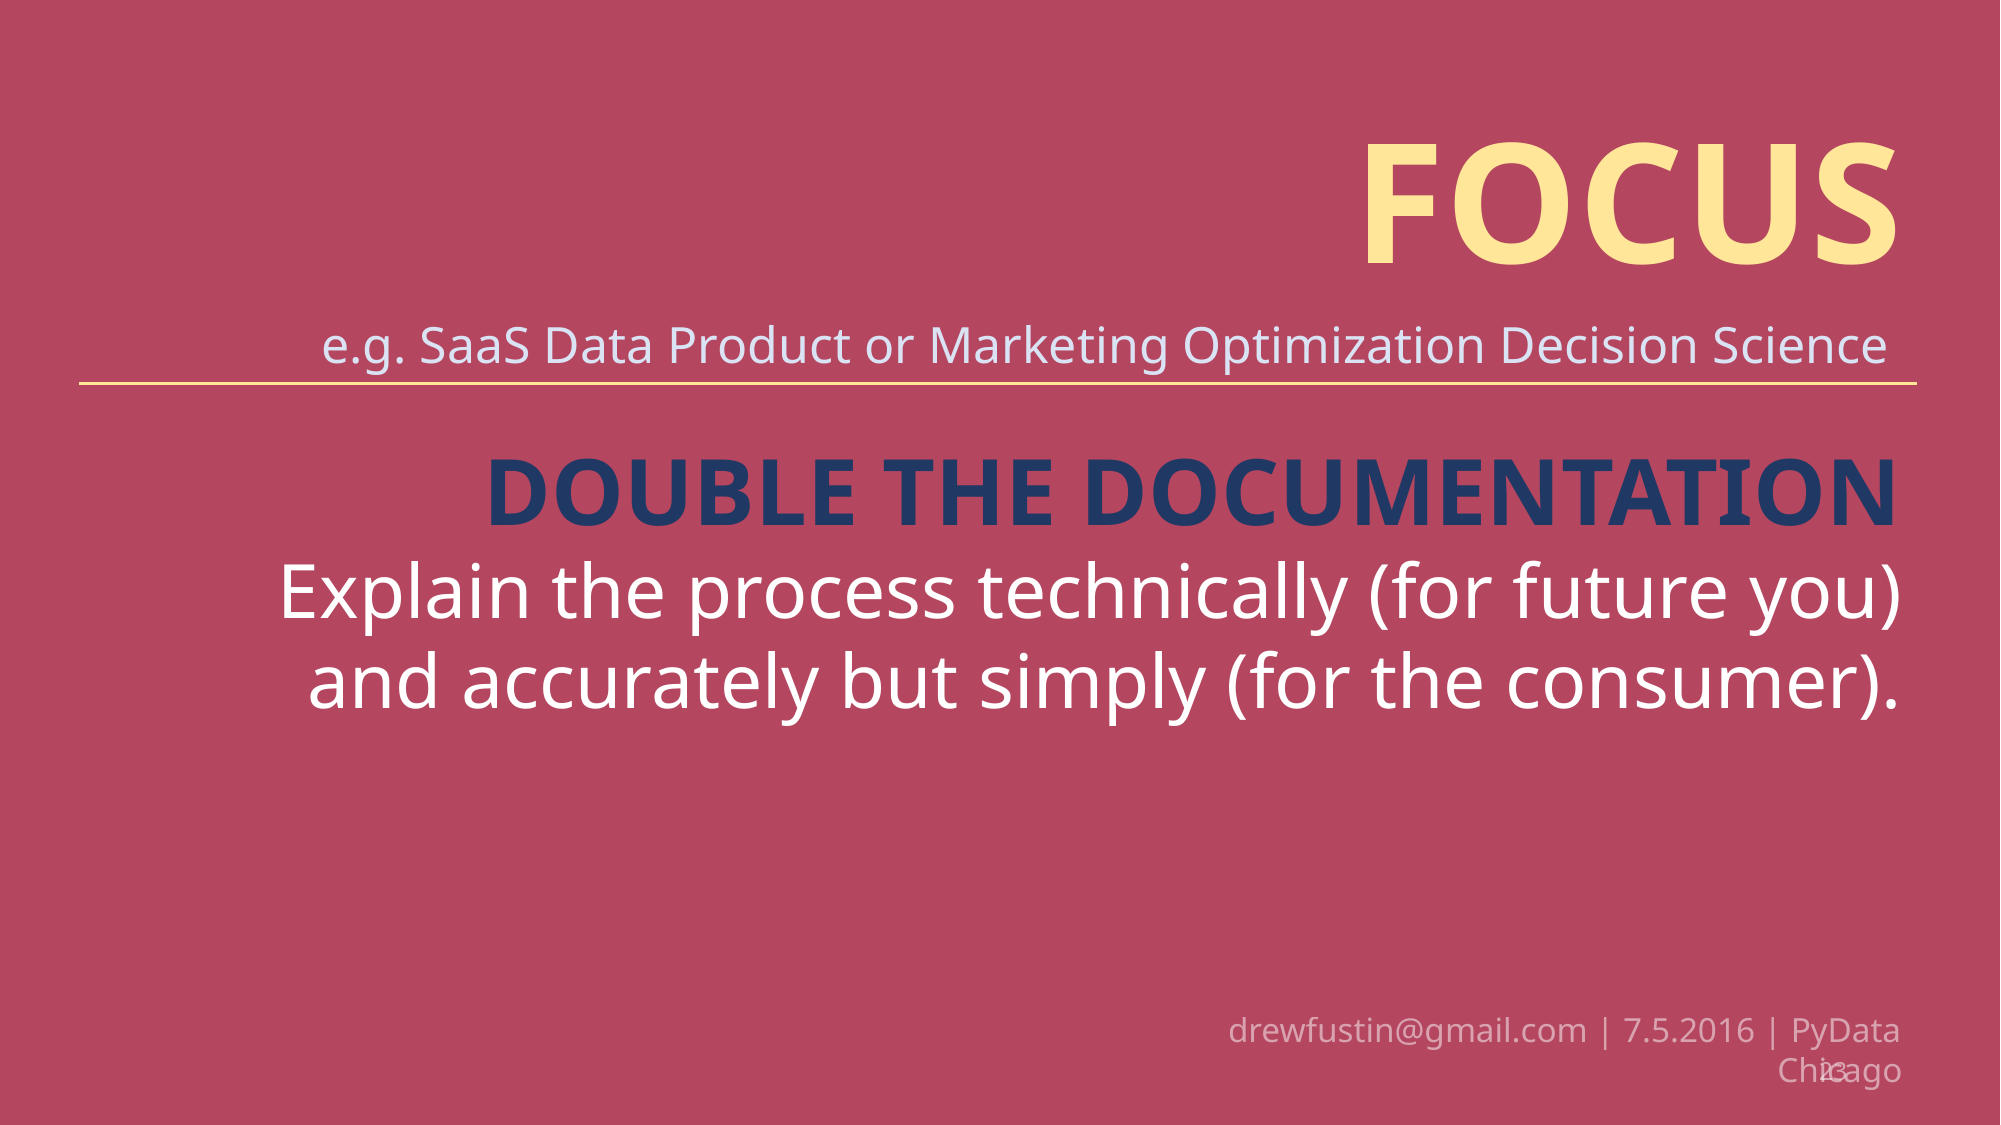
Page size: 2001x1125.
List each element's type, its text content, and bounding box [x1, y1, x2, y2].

text_box e.g. SaaS Data Product or Marketing Optimization Decision Science DOUBLE THE DOCUMENTATION Explain the process technically (for future you) and accurately but simply (for the consumer). [79, 306, 1918, 383]
text_box FOCUS [0, 88, 1918, 304]
text_box e.g. SaaS Data Product or Marketing Optimization Decision Science DOUBLE THE DOCUMENTATION Explain the process technically (for future you) and accurately but simply (for the consumer). [79, 384, 1918, 731]
slide_number 23 [1412, 1042, 1863, 1103]
text_box drewfustin@gmail.com | 7.5.2016 | PyData Chicago [1146, 1002, 1918, 1097]
